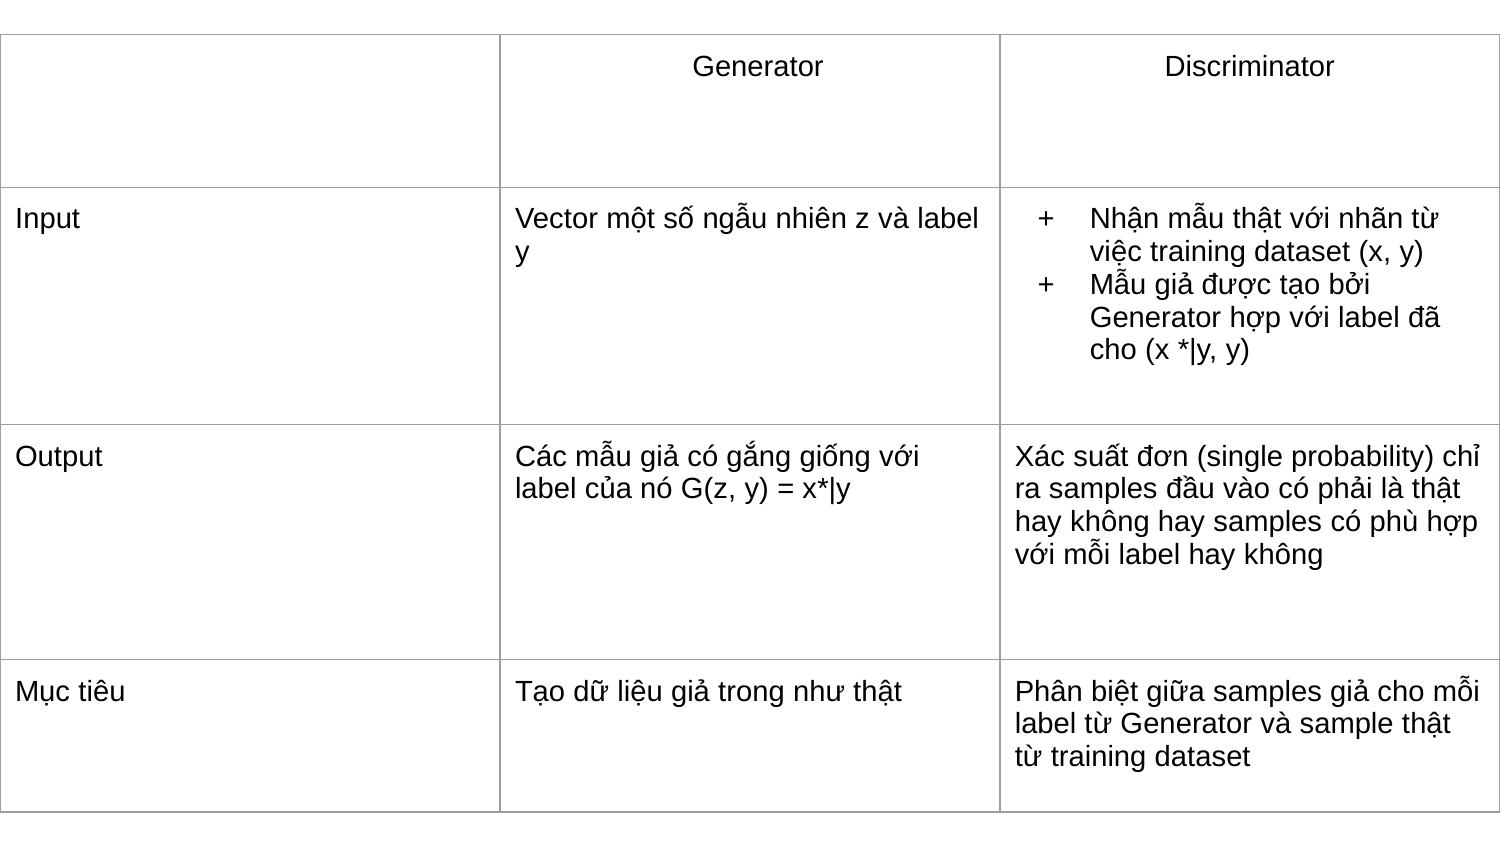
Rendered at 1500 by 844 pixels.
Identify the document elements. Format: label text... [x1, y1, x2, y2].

table_header Discriminator [1001, 35, 1499, 187]
table_cell Input [1, 188, 499, 424]
table_header [1, 35, 499, 187]
table_cell Mục tiêu [1, 660, 499, 811]
table_cell Nhận mẫu thật với nhãn từ việc training dataset (x, y) Mẫu giả được tạo bởi Generator hợp với label đã cho (x *|y, y) [1001, 188, 1499, 424]
table_cell Phân biệt giữa samples giả cho mỗi label từ Generator và sample thật từ training dataset [1001, 660, 1499, 811]
table_cell Output [1, 425, 499, 659]
table_cell Xác suất đơn (single probability) chỉ ra samples đầu vào có phải là thật hay không hay samples có phù hợp với mỗi label hay không [1001, 425, 1499, 659]
table_cell Vector một số ngẫu nhiên z và label y [501, 188, 999, 424]
table_cell Tạo dữ liệu giả trong như thật [501, 660, 999, 811]
table_cell Các mẫu giả có gắng giống với label của nó G(z, y) = x*|y [501, 425, 999, 659]
table_header Generator [501, 35, 999, 187]
